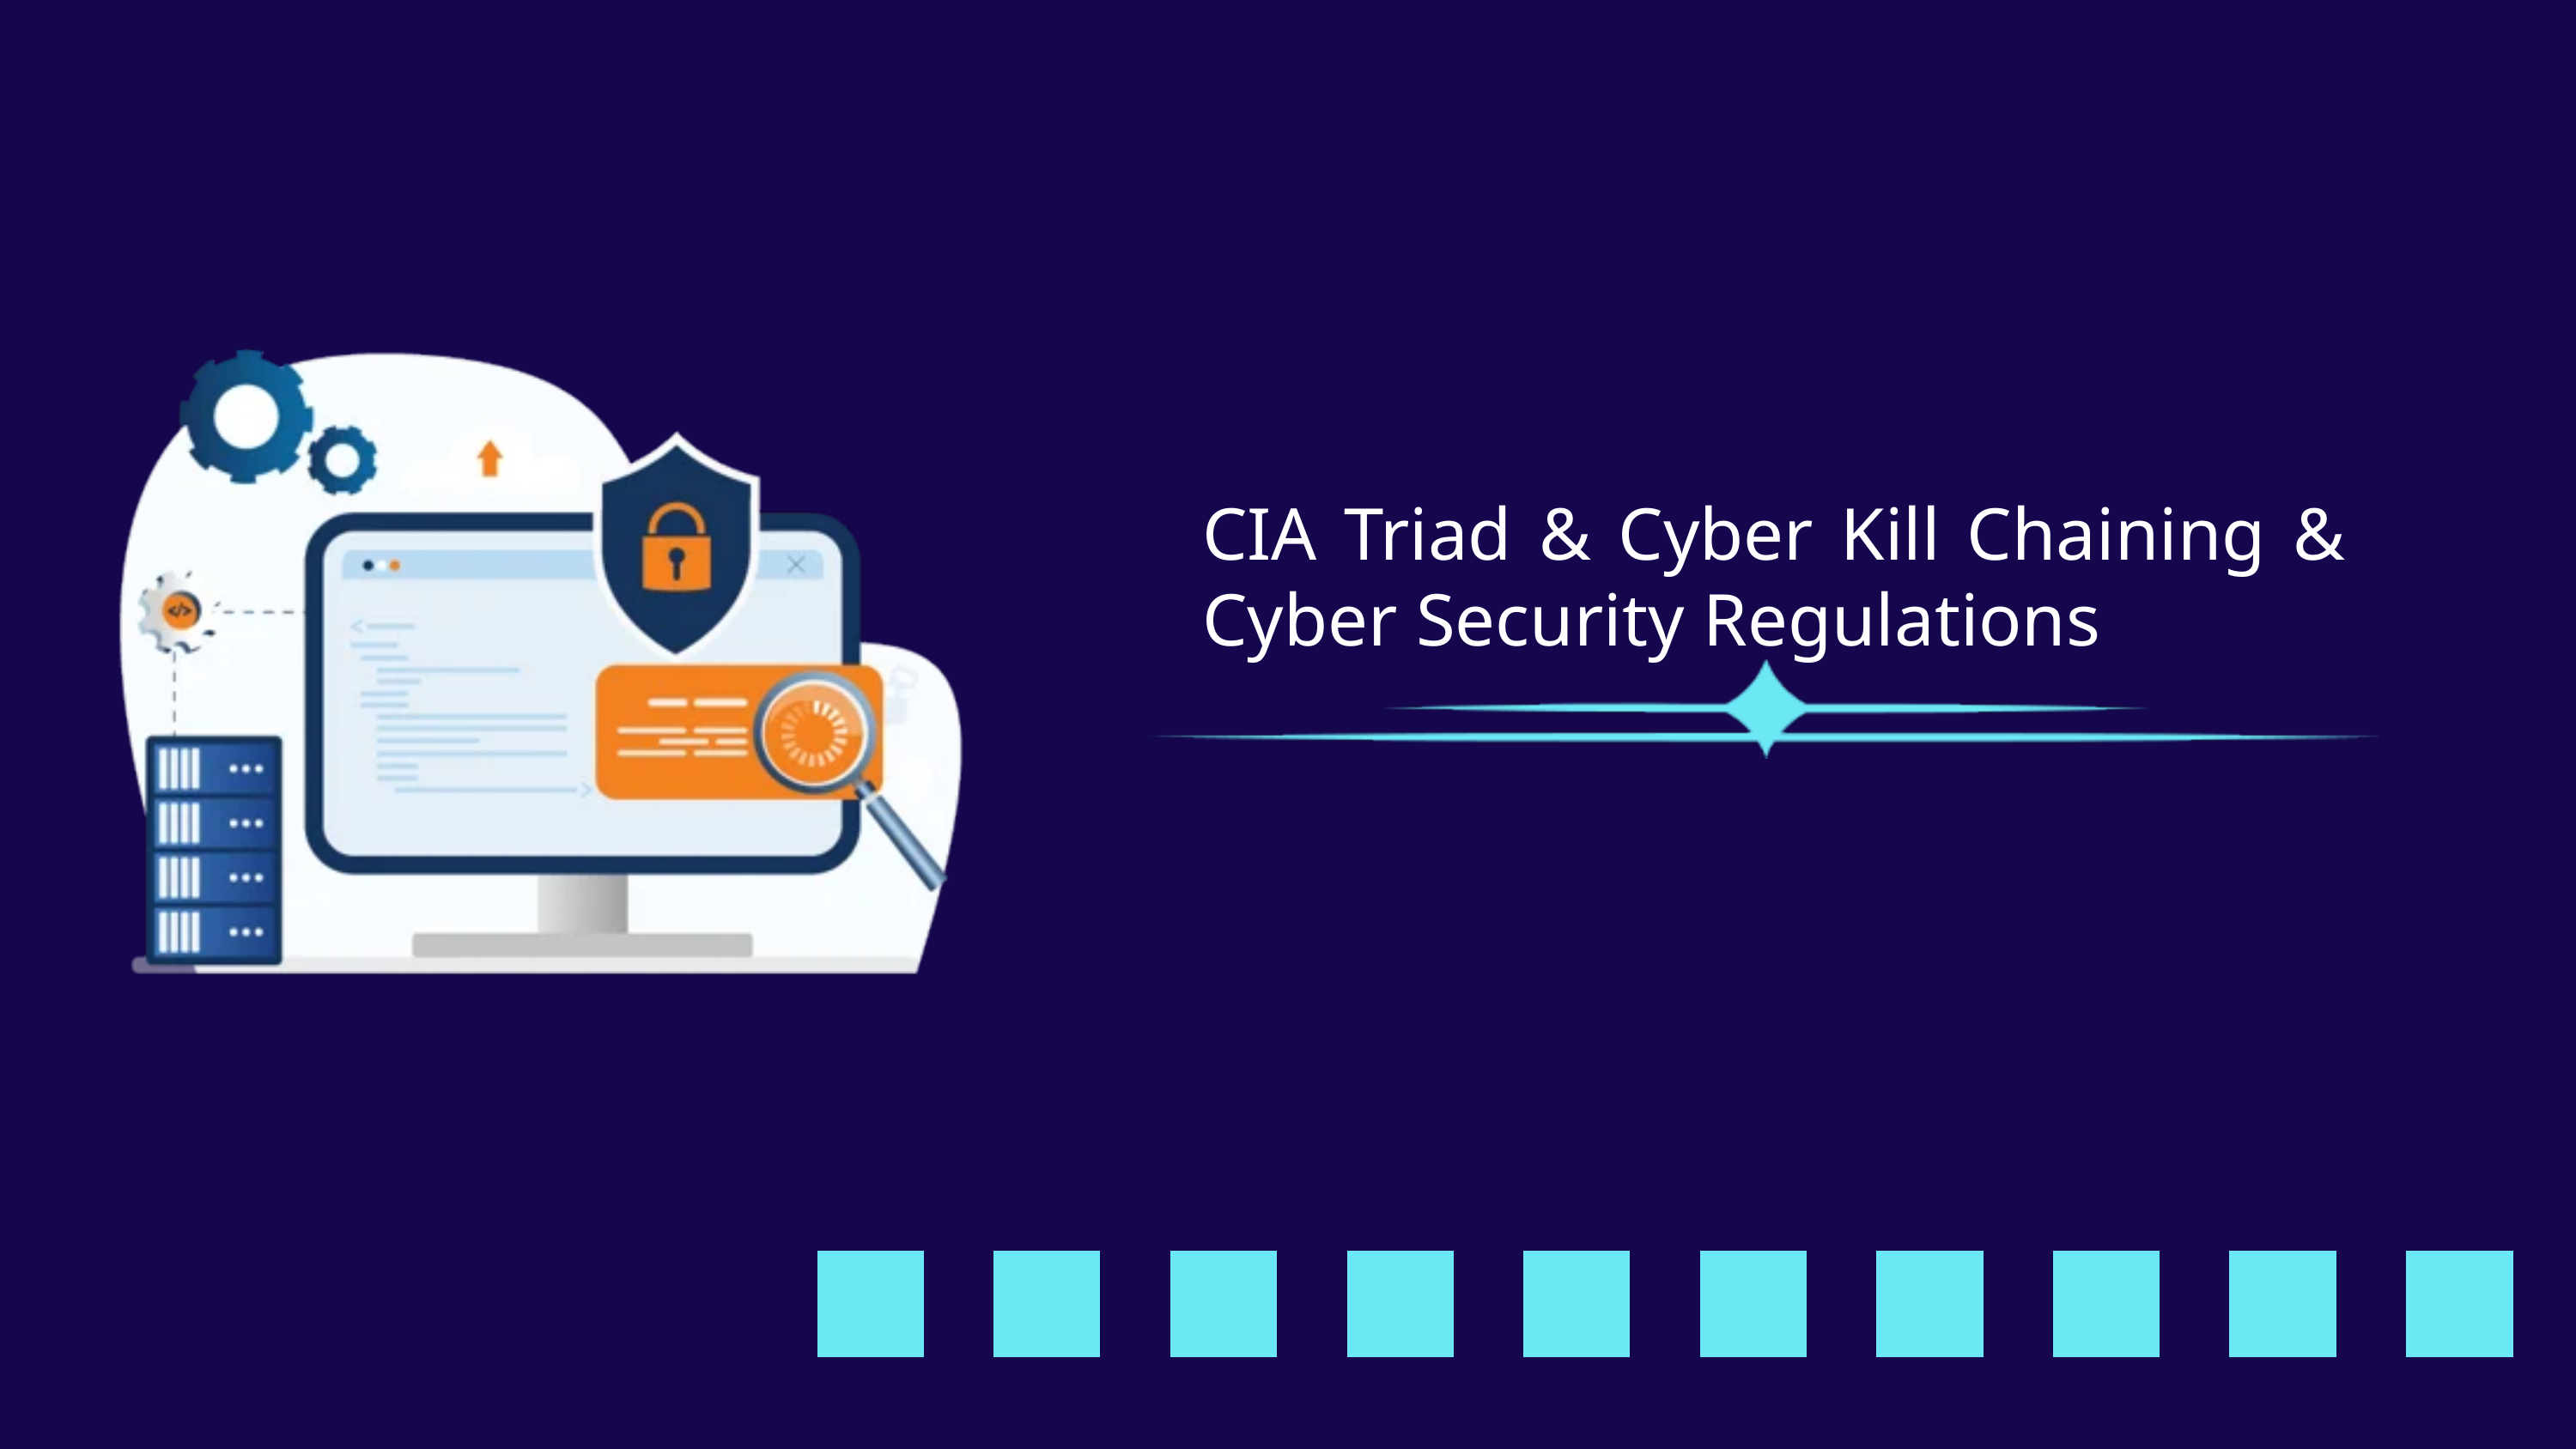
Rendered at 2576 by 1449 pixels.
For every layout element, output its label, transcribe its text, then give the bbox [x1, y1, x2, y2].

text_box [1148, 659, 2387, 760]
picture [118, 305, 967, 1064]
text_box CIA Triad & Cyber Kill Chaining & Cyber Security Regulations [1201, 488, 2347, 659]
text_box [817, 1250, 2513, 1358]
